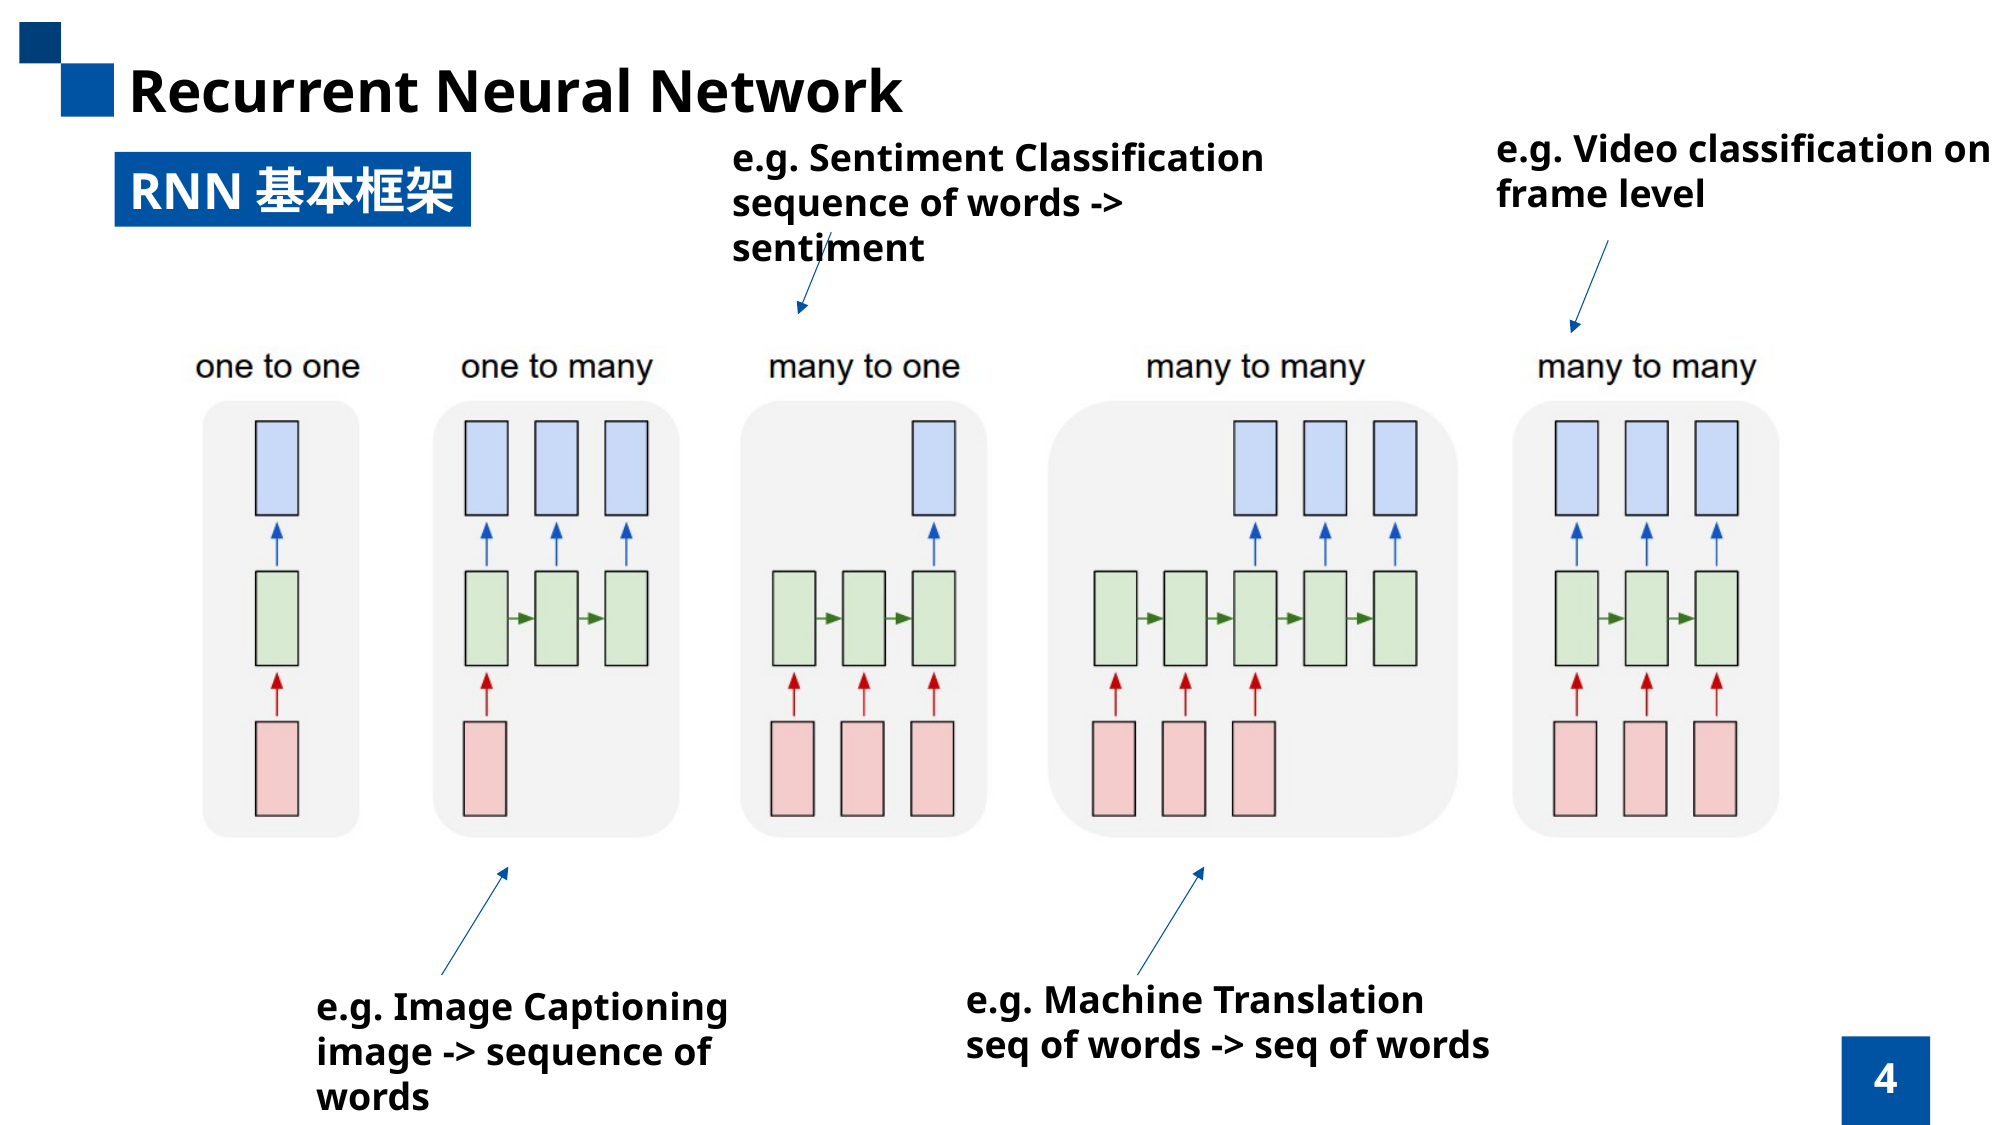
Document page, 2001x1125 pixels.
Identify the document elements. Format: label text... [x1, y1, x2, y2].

picture [181, 345, 1794, 851]
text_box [1570, 240, 1609, 334]
text_box e.g. Video classification on frame level [1481, 117, 2000, 313]
text_box e.g. Machine Translation seq of words -> seq of words [951, 968, 1519, 1125]
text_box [441, 866, 509, 975]
text_box Recurrent Neural Network [113, 47, 1063, 132]
text_box e.g. Image Captioning image -> sequence of words [301, 975, 830, 1125]
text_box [1137, 866, 1205, 975]
text_box RNN基本框架 [114, 151, 471, 227]
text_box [797, 232, 832, 315]
slide_number 4 [1771, 1050, 2000, 1111]
text_box e.g. Sentiment Classification sequence of words -> sentiment [717, 126, 1324, 276]
